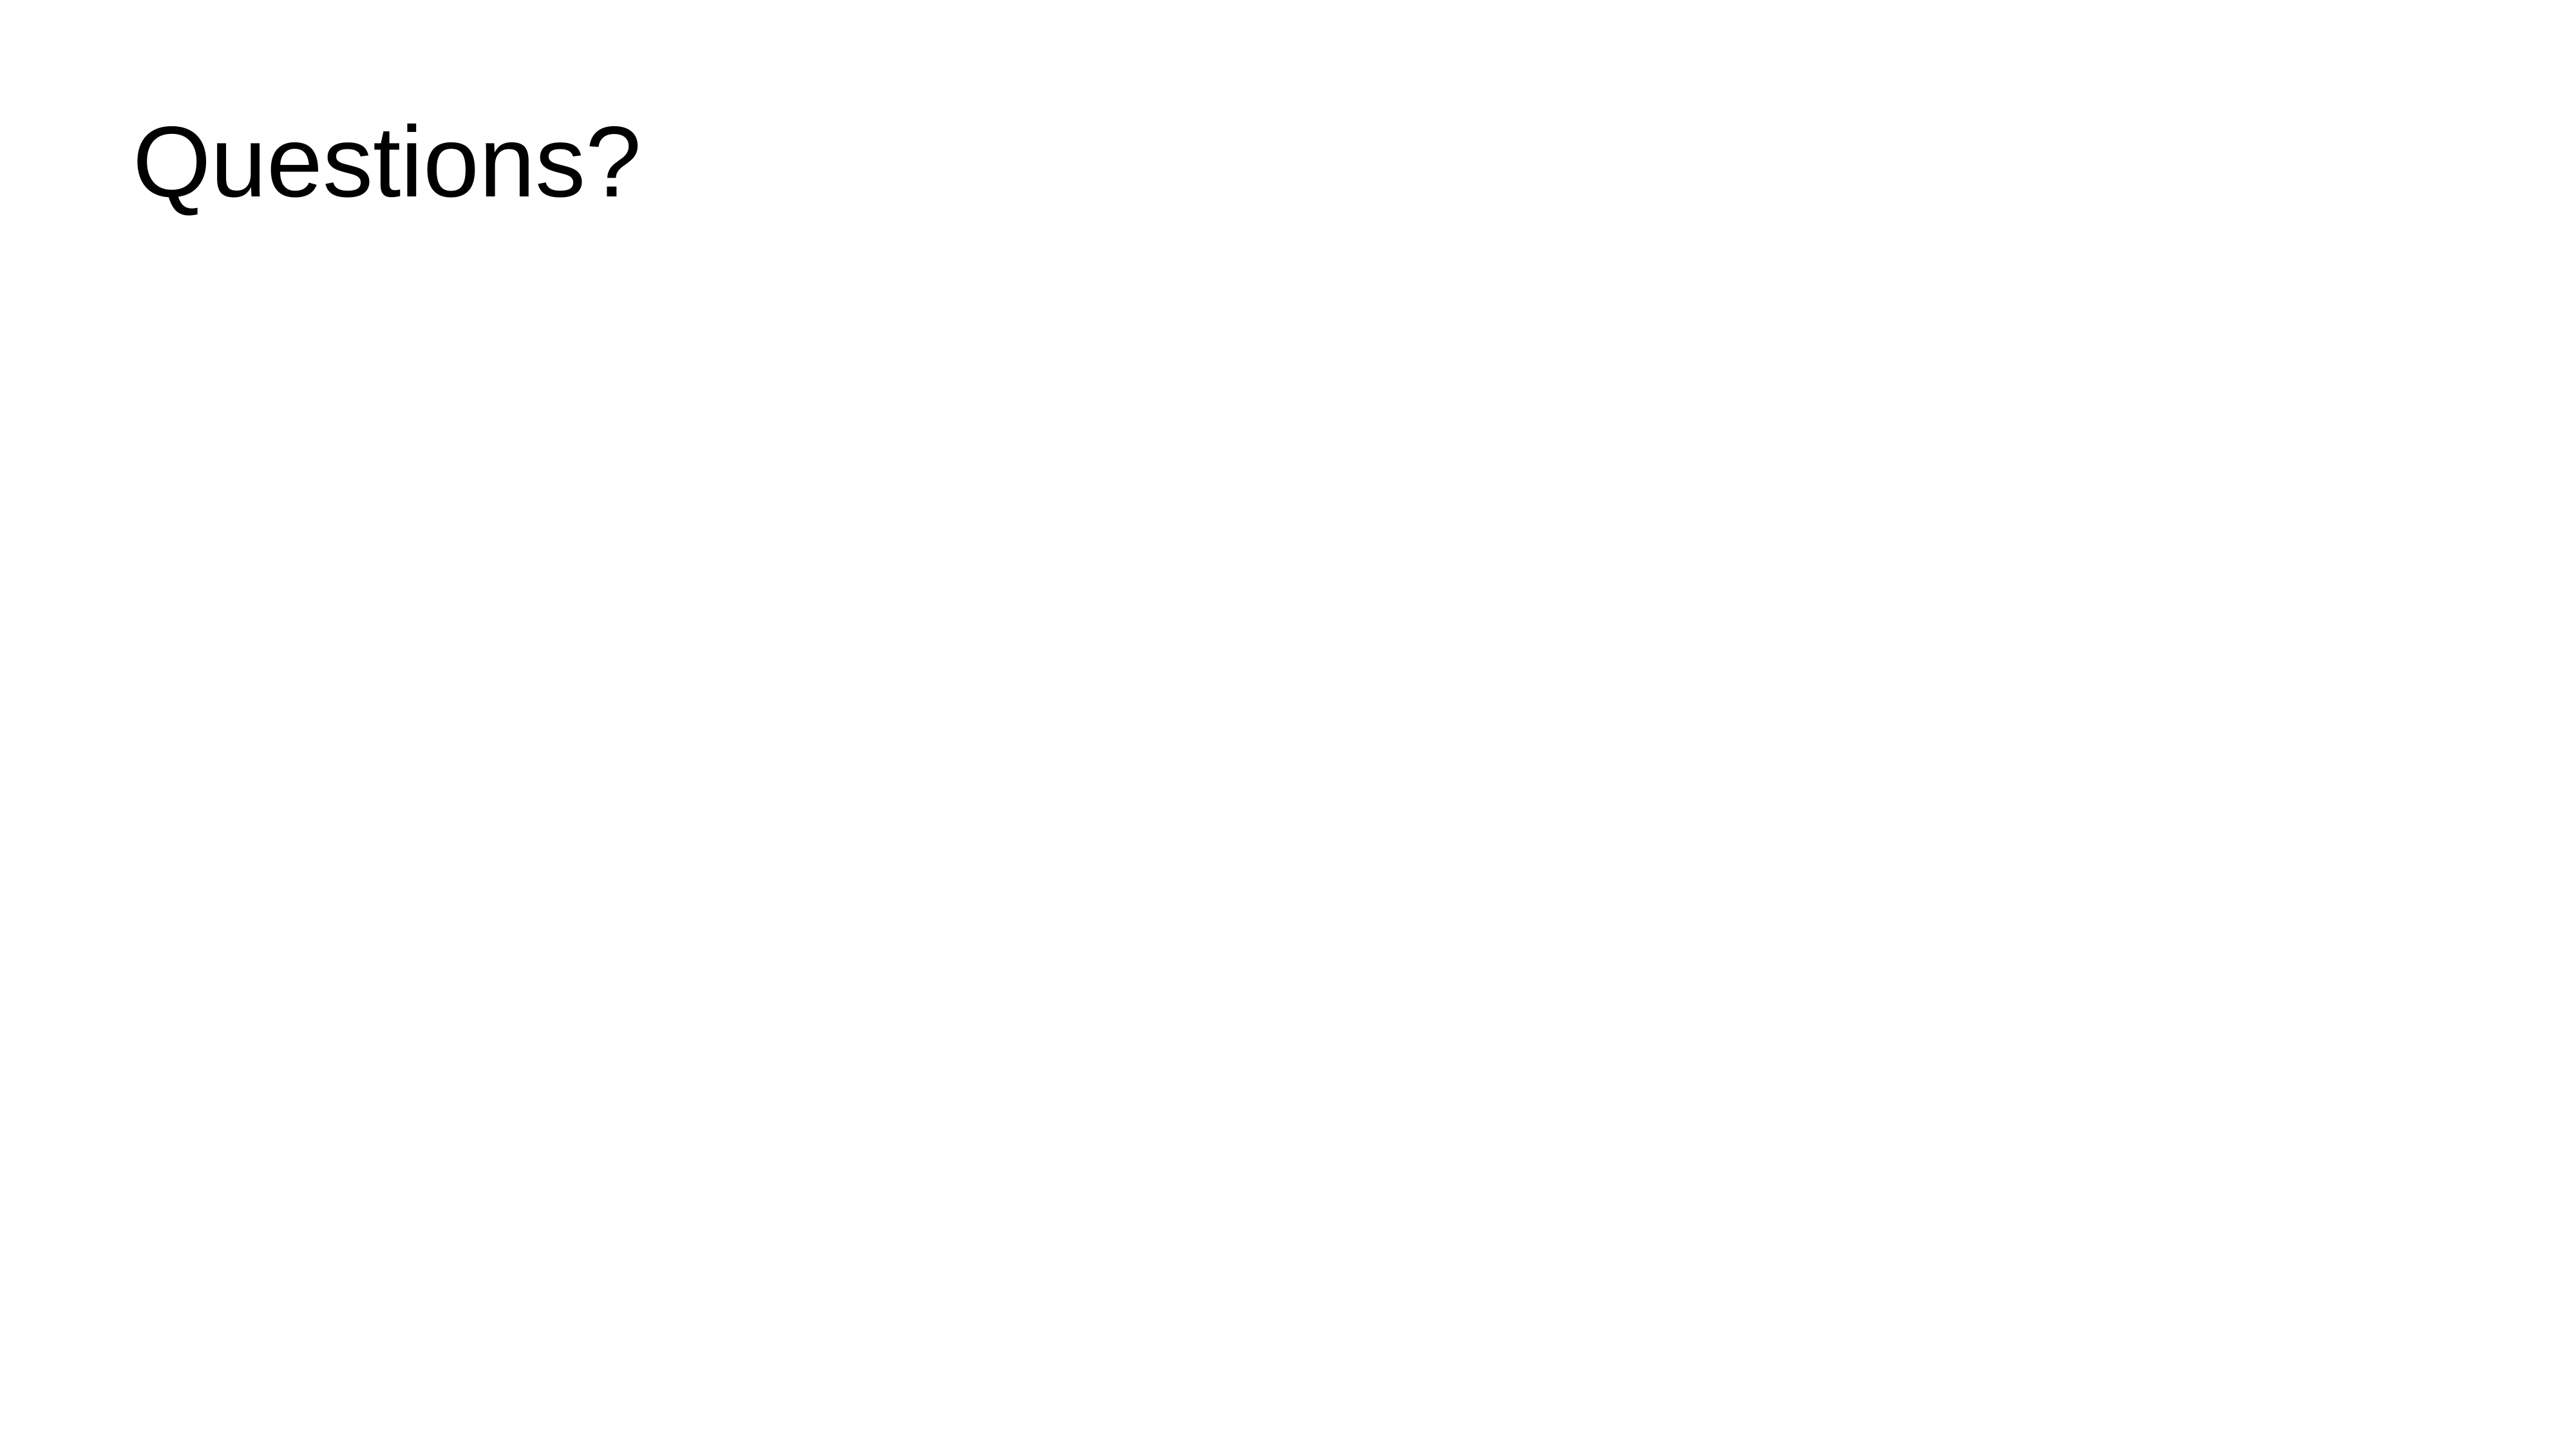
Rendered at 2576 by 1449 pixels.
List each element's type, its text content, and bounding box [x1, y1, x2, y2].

title Questions? [127, 114, 2449, 266]
